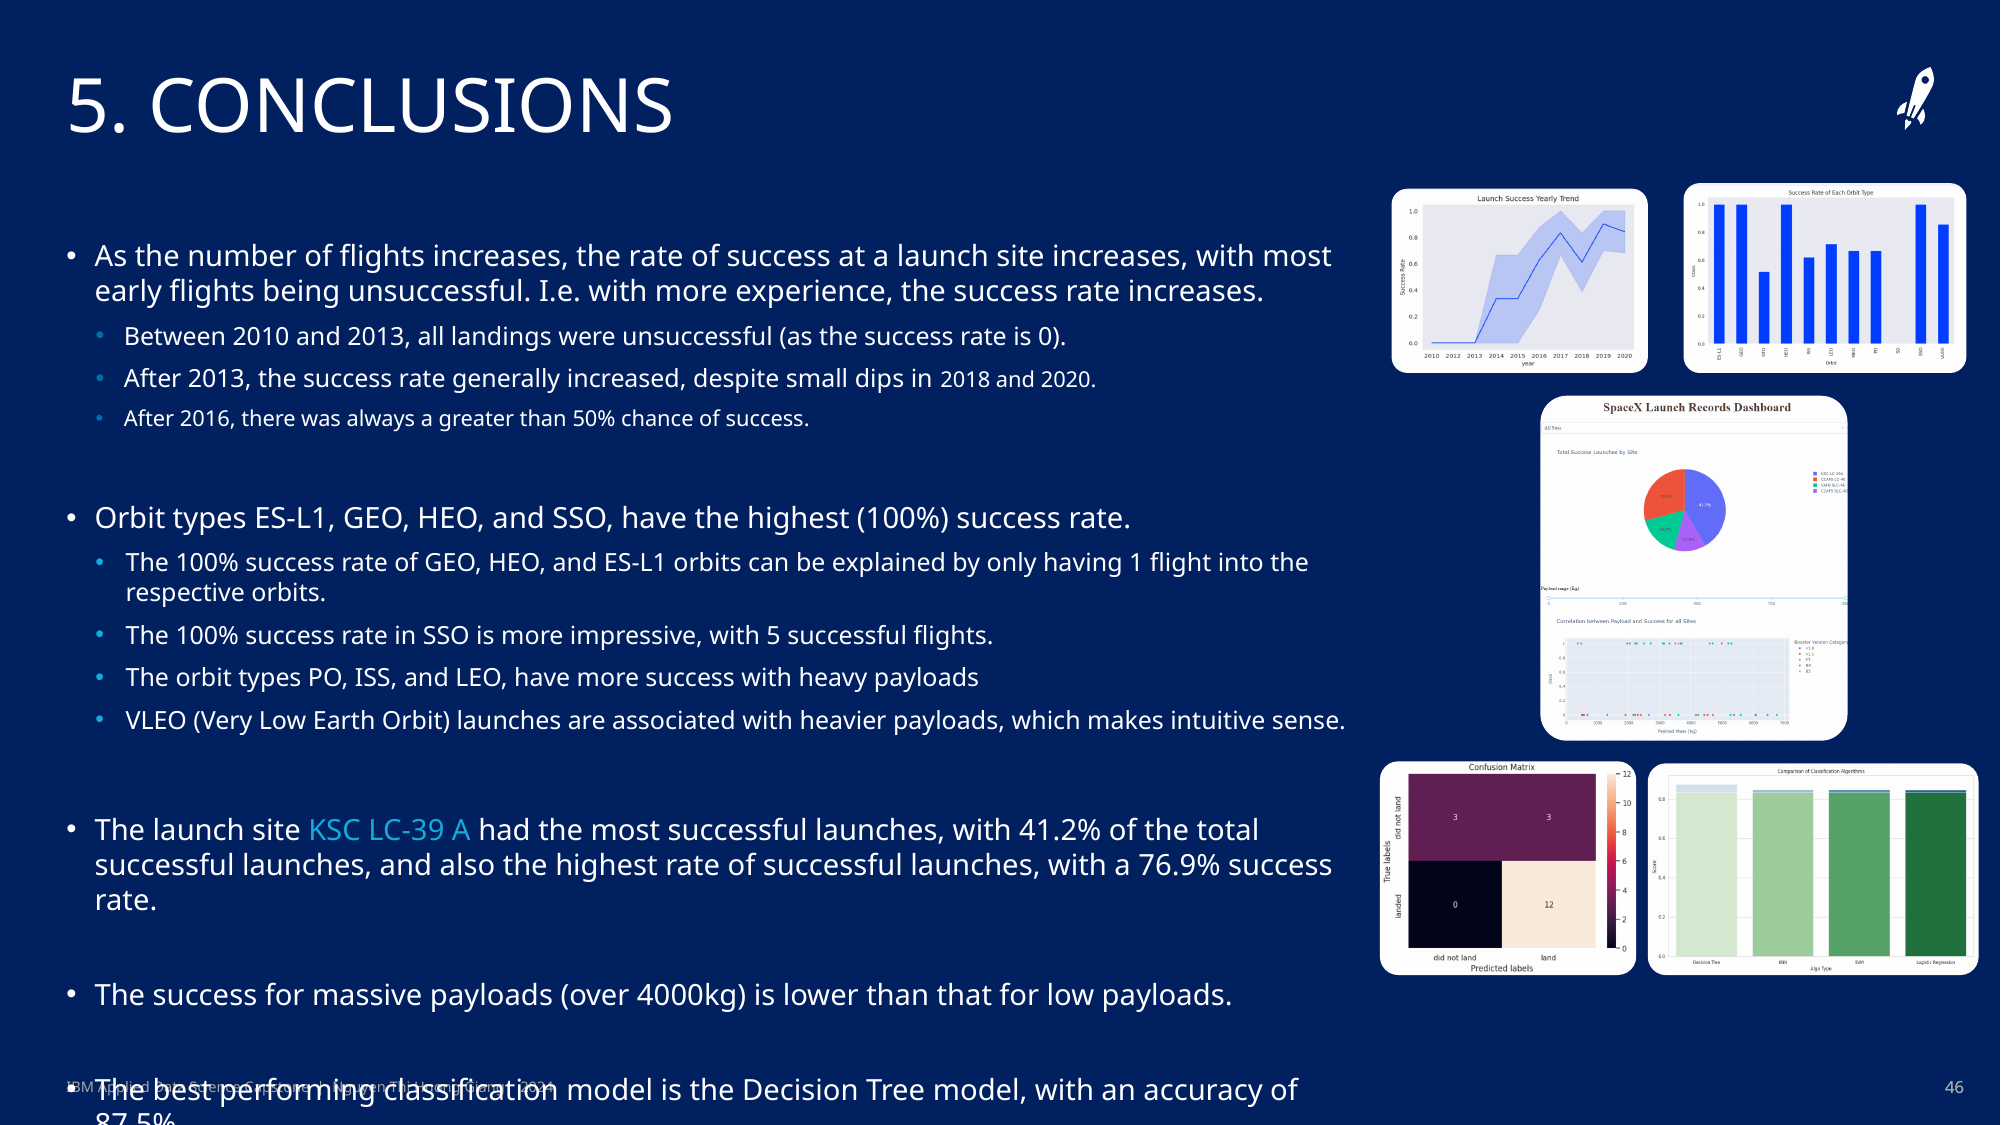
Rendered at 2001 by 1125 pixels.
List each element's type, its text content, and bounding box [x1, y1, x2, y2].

list As the number of flights increases, the rate of success at a launch site increases, with most early flights being unsuccessful. I.e. with more experience, the success rate increases. Between 2010 and 2013, all landings were unsuccessful (as the success rate is 0). After 2013, the success rate generally increased, despite small dips in 2018 and 2020. After 2016, there was always a greater than 50% chance of success. Orbit types ES-L1, GEO, HEO, and SSO, have the highest (100%) success rate. The 100% success rate of GEO, HEO, and ES-L1 orbits can be explained by only having 1 flight into the respective orbits. The 100% success rate in SSO is more impressive, with 5 successful flights. The orbit types PO, ISS, and LEO, have more success with heavy payloads VLEO (Very Low Earth Orbit) launches are associated with heavier payloads, which makes intuitive sense. The launch site KSC LC-39 A had the most successful launches, with 41.2% of the total successful launches, and also the highest rate of successful launches, with a 76.9% success rate. The success for massive payloads (over 4000kg) is lower than that for low payloads. The best performing classification model is the Decision Tree model, with an accuracy of 87.5%. [66, 237, 1390, 1050]
picture [1391, 188, 1648, 373]
picture [1540, 395, 1848, 741]
picture [1647, 763, 1979, 976]
picture [1683, 183, 1967, 374]
picture [1379, 761, 1637, 976]
title 5. CONCLUSIONS [66, 30, 1863, 149]
